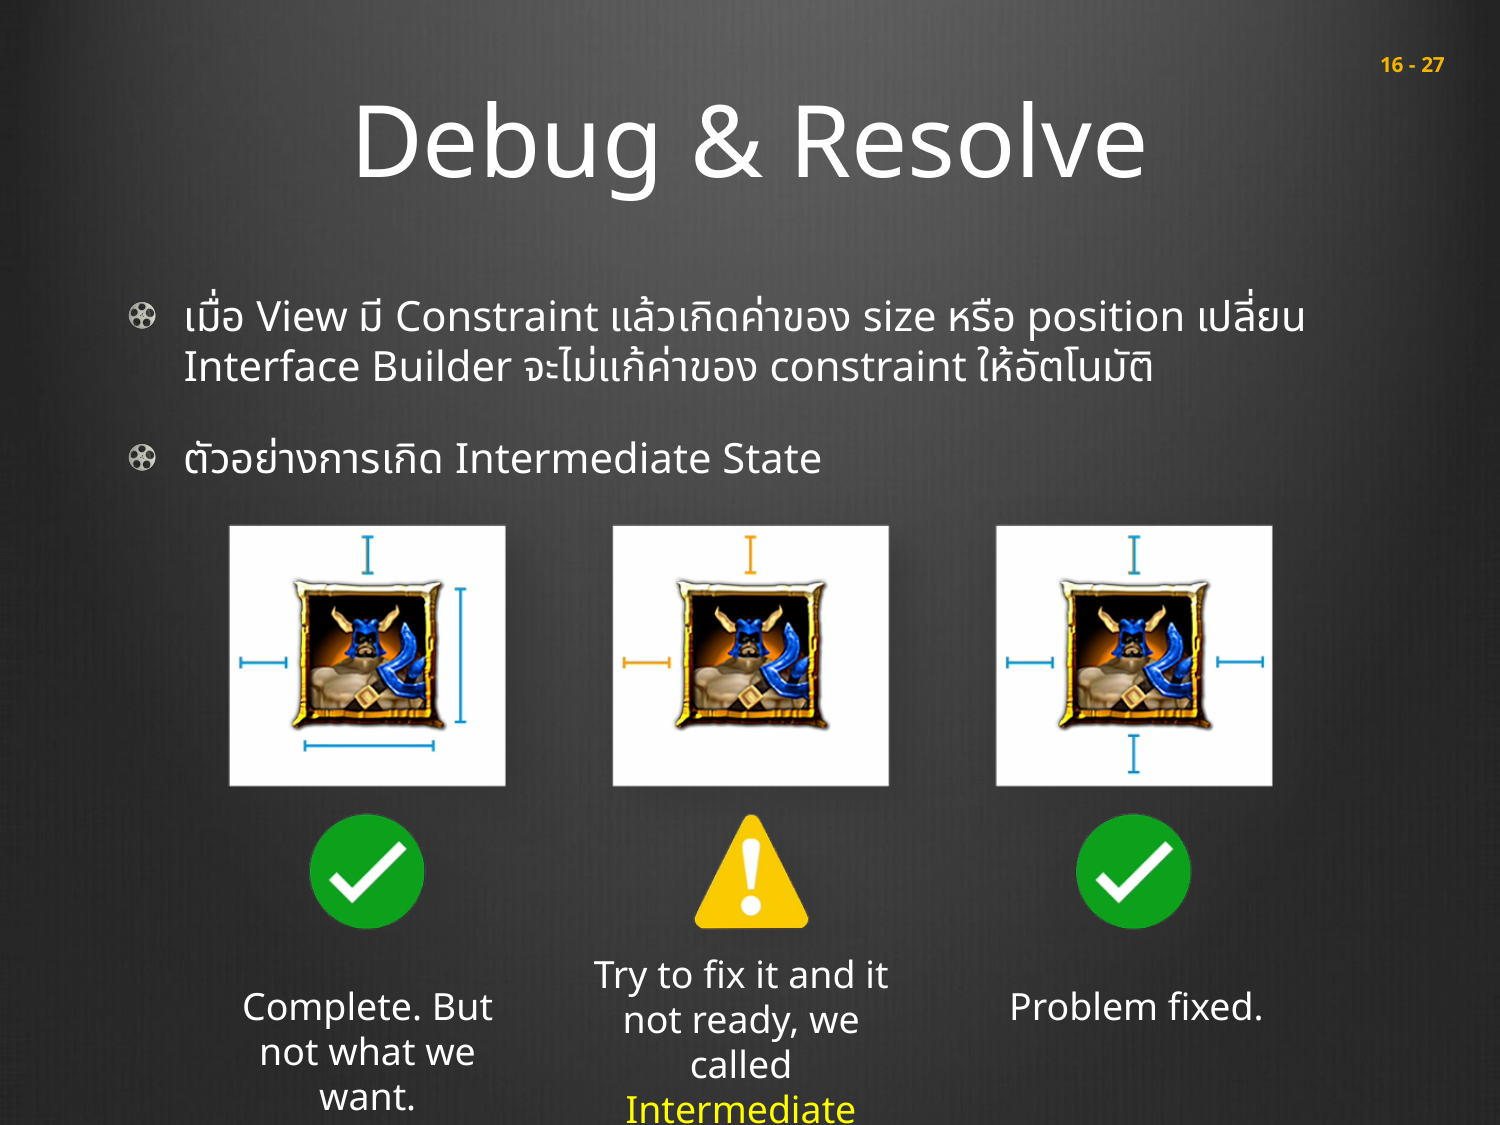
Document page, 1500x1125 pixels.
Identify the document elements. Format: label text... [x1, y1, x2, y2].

title Debug & Resolve [112, 19, 1388, 255]
list เมื่อ View มี Constraint แล้วเกิดค่าของ size หรือ position เปลี่ยน Interface Builder จะไม่แก้ค่าของ constraint ให้อัตโนมัติ ตัวอย่างการเกิด Intermediate State [112, 282, 1388, 981]
text_box Complete. But not what we want. [193, 975, 542, 1125]
text_box Try to fix it and it not ready, we called Intermediate State [566, 977, 916, 1125]
text_box 16 - 27 [1306, 43, 1460, 86]
picture [127, 300, 157, 330]
picture [127, 442, 157, 472]
picture [215, 513, 1282, 944]
text_box Problem fixed. [962, 977, 1311, 1036]
